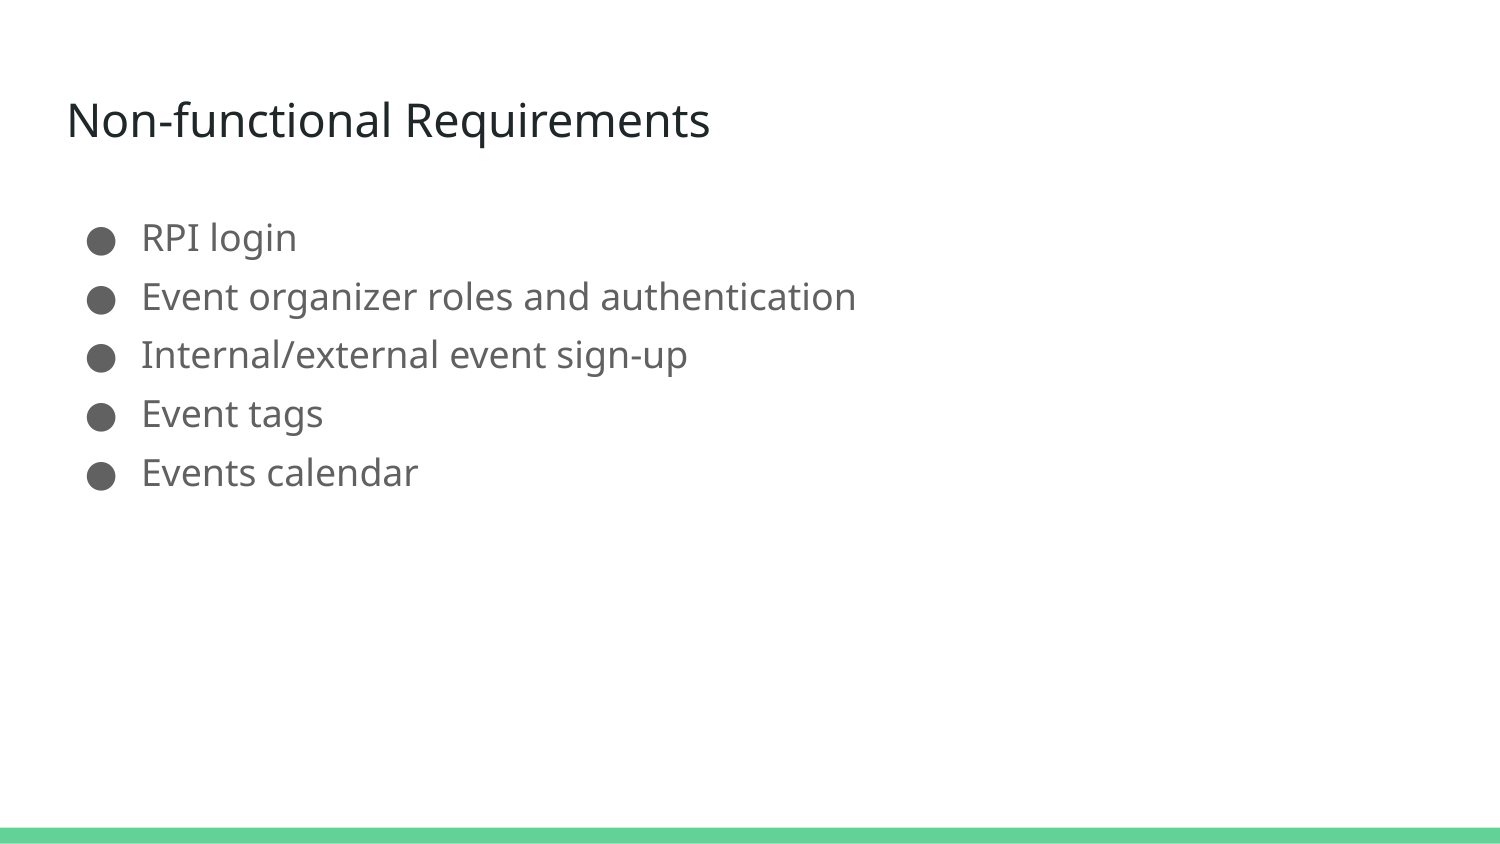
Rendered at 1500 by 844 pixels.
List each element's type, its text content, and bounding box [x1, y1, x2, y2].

title Non-functional Requirements [51, 72, 1449, 167]
list RPI login Event organizer roles and authentication Internal/external event sign-up Event tags Events calendar [51, 189, 1449, 750]
